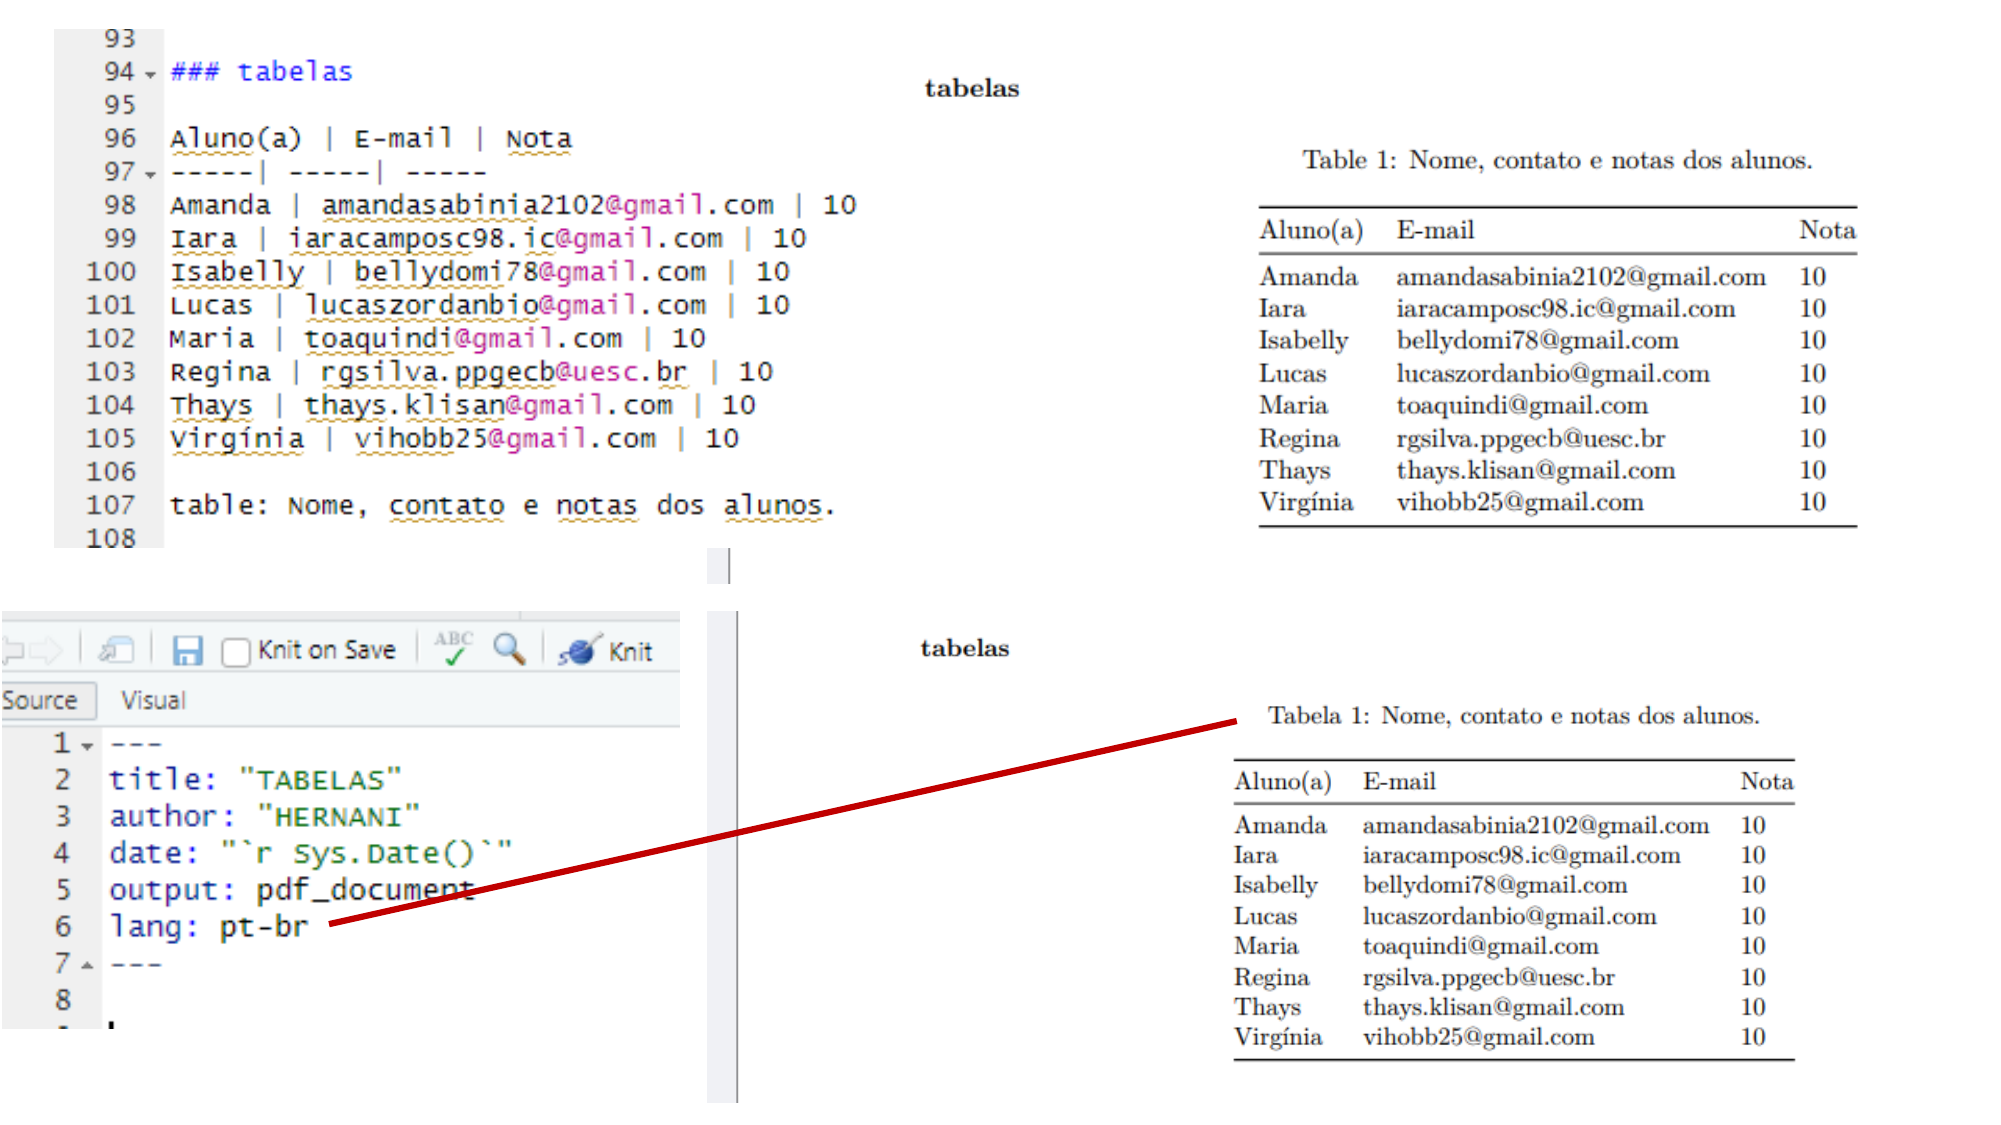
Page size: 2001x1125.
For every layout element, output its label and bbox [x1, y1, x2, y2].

picture [2, 611, 680, 1029]
text_box [328, 720, 1237, 925]
picture [54, 29, 1938, 584]
picture [707, 611, 1908, 1103]
